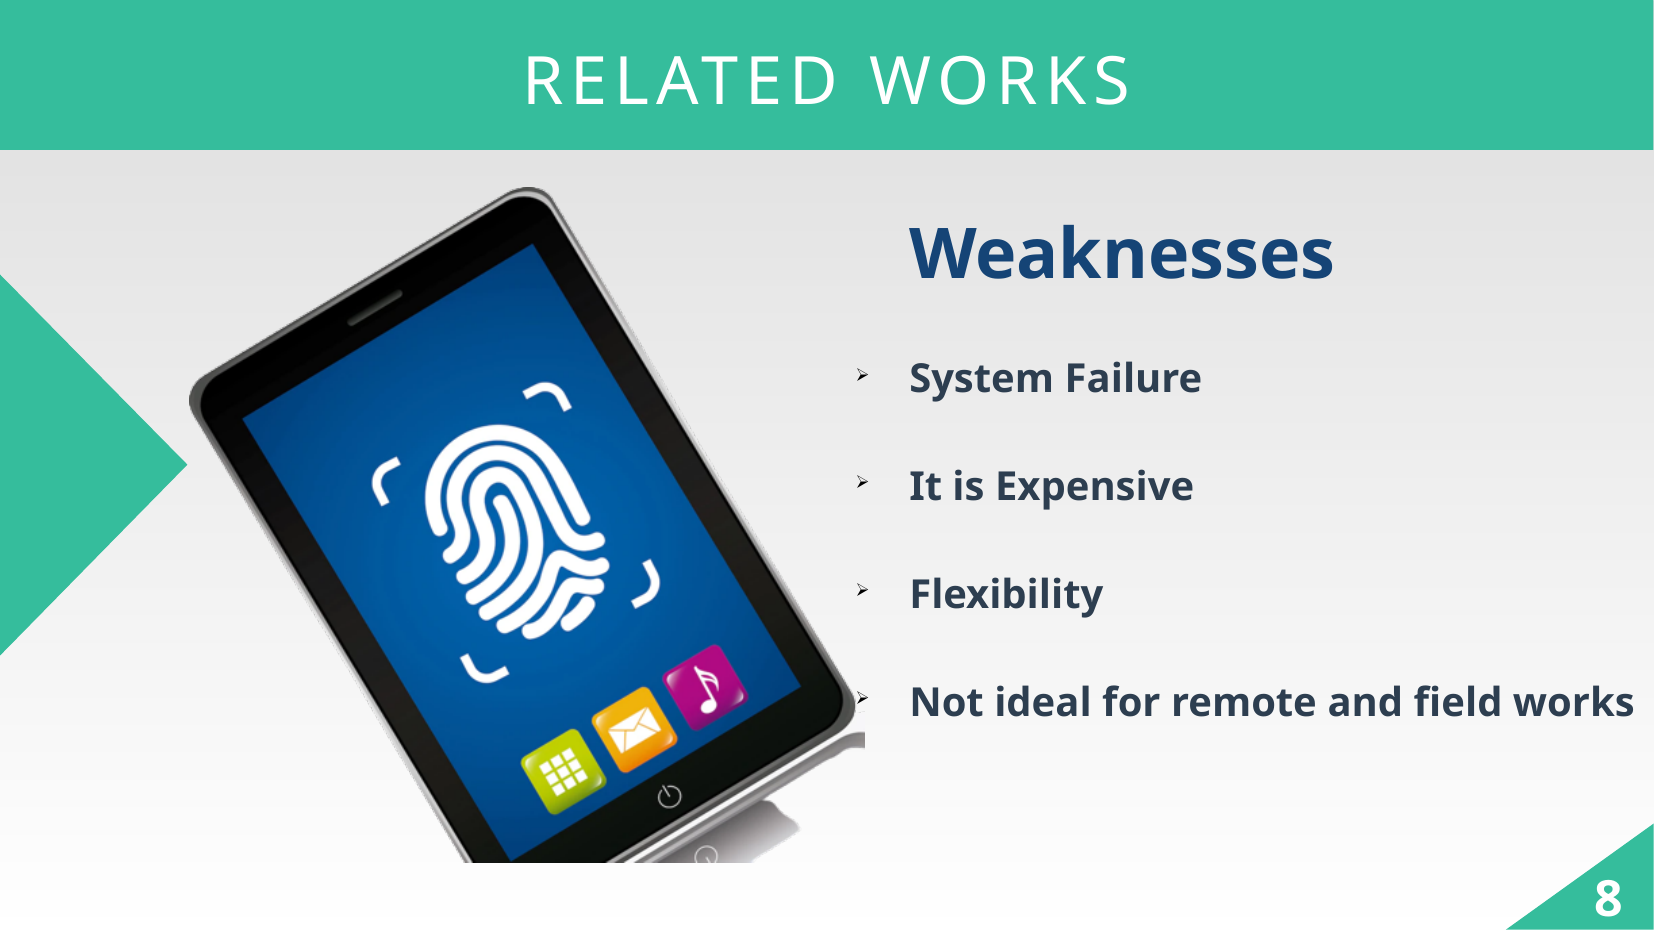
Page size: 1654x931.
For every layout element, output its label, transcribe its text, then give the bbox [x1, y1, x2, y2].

text_box RELATED WORKS [114, 4, 1540, 153]
text_box Weaknesses System Failure It is Expensive Flexibility Not ideal for remote and field works [852, 124, 1639, 806]
text_box 8 [1525, 869, 1639, 931]
text_box [1505, 915, 1525, 930]
text_box [0, 0, 1654, 150]
text_box [0, 274, 184, 656]
text_box [1590, 823, 1654, 930]
picture [189, 187, 865, 863]
